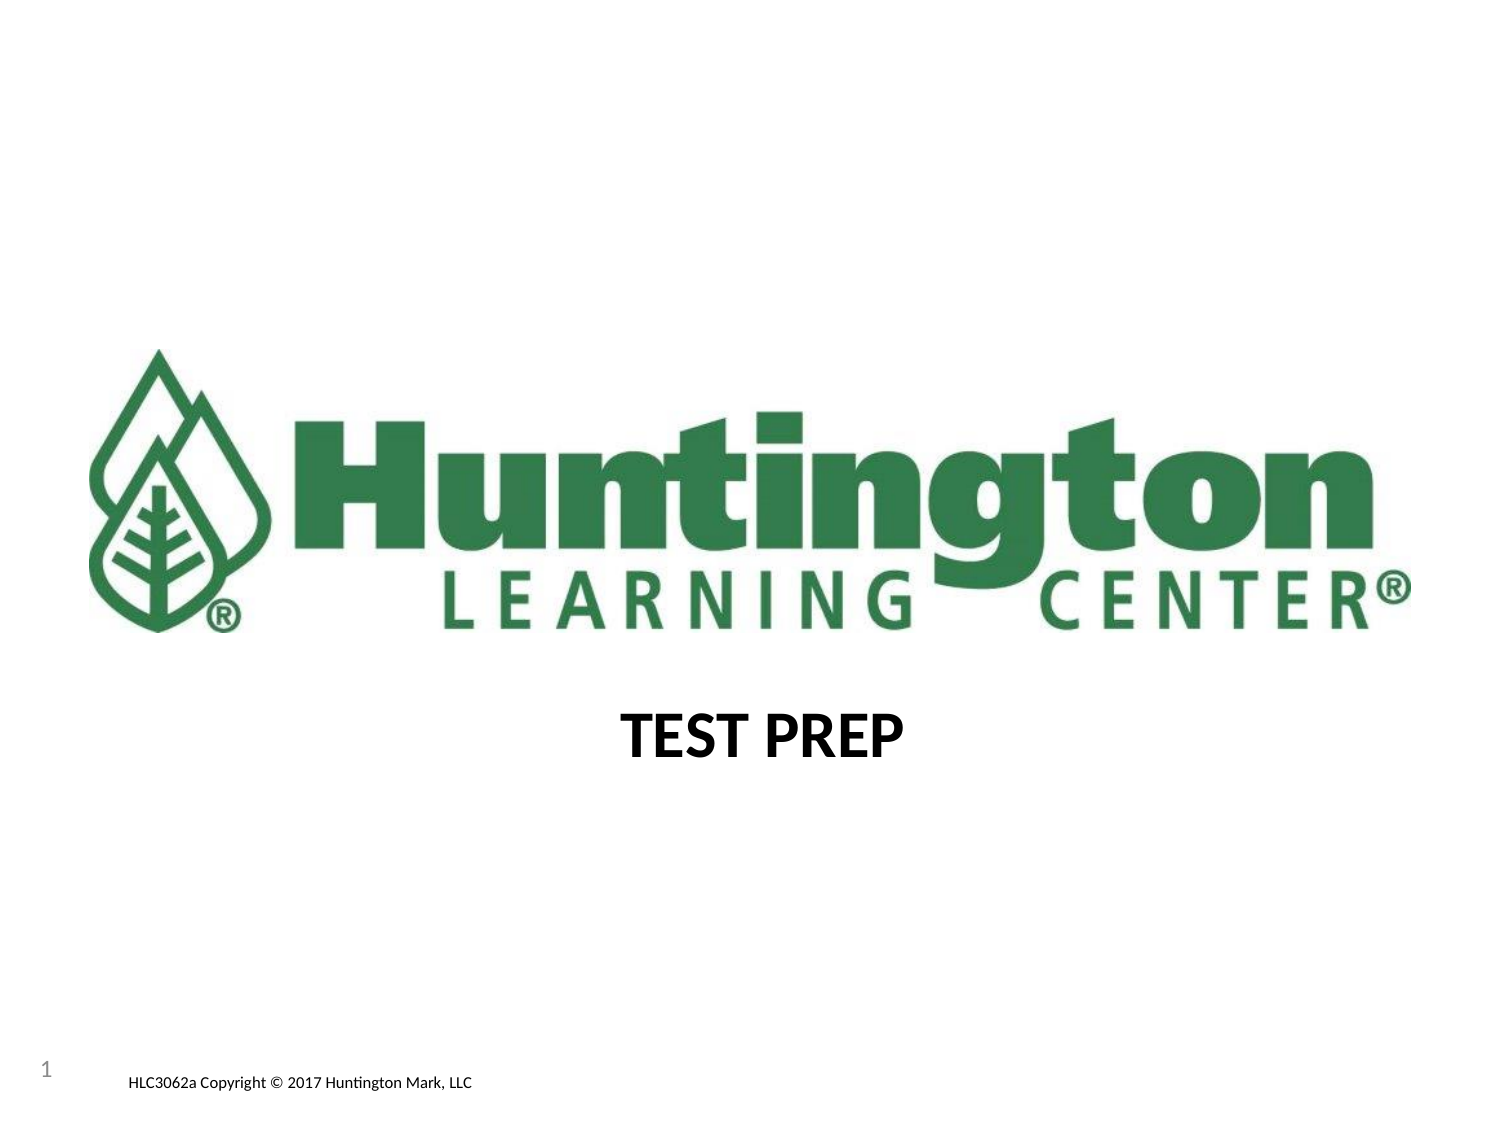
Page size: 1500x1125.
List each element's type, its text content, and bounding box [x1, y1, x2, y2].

text_box HLC3062a Copyright © 2017 Huntington Mark, LLC [113, 1064, 488, 1100]
slide_number 1 [24, 1037, 375, 1098]
picture [88, 349, 1412, 633]
text_box TEST PREP [362, 683, 1163, 824]
